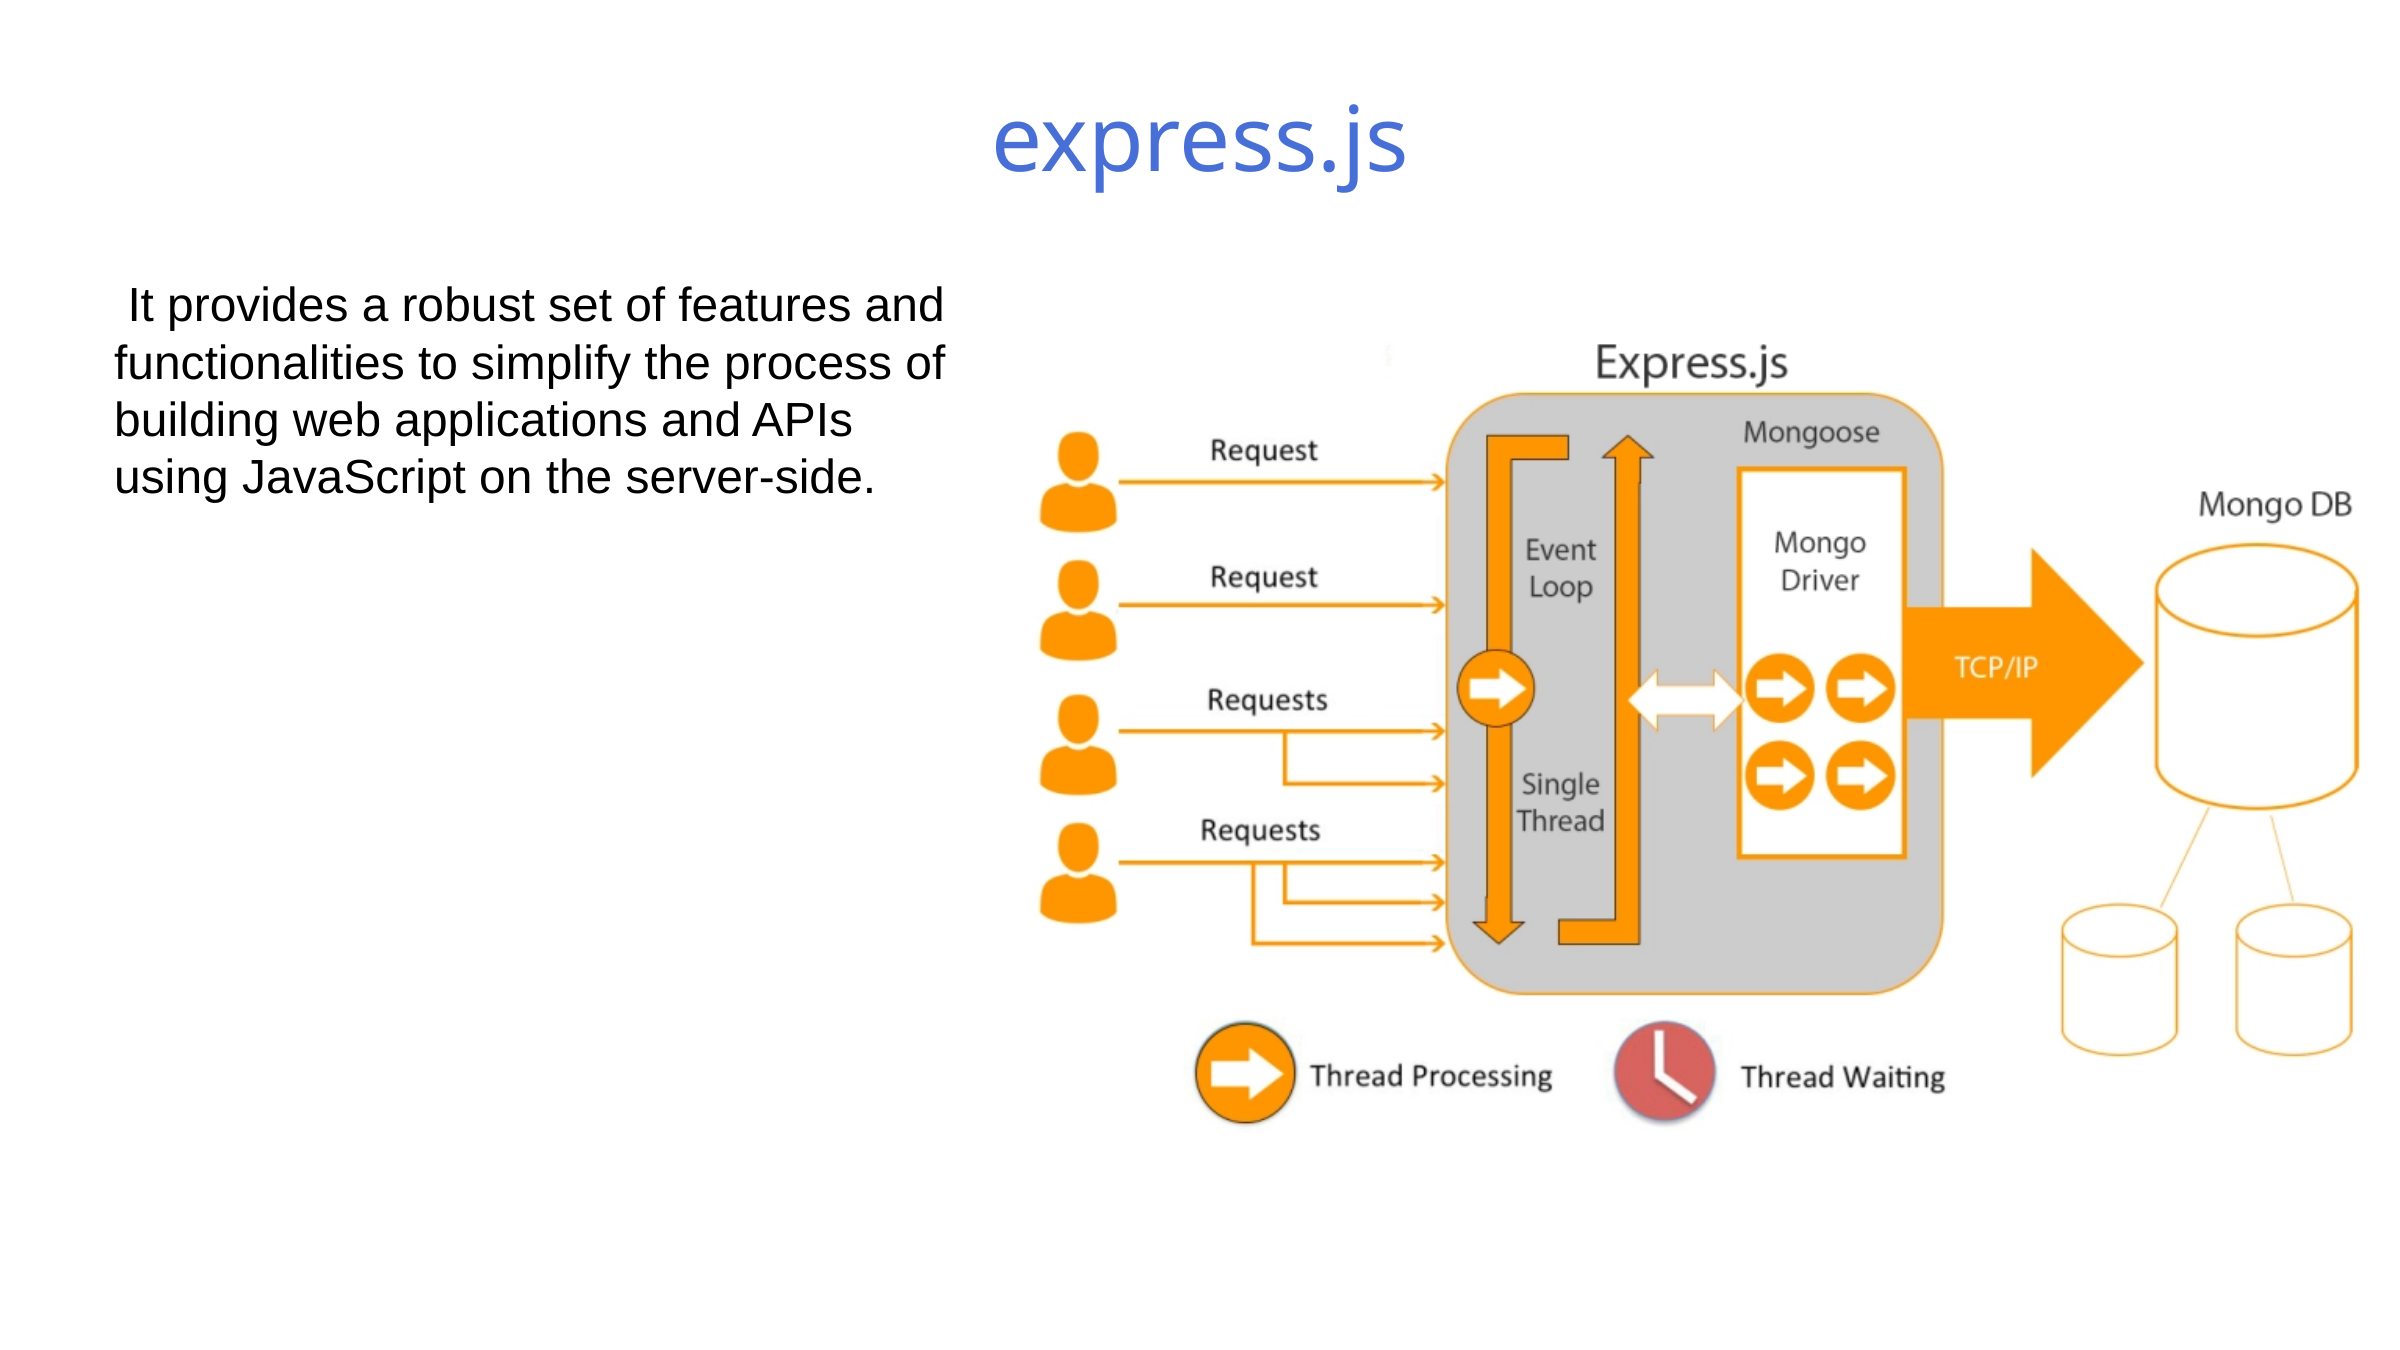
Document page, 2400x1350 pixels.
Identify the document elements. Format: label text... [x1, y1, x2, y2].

text_box express.js [747, 47, 1653, 214]
picture [1033, 329, 2378, 1134]
text_box It provides a robust set of features and functionalities to simplify the process of building web applications and APIs using JavaScript on the server-side. [99, 258, 971, 1169]
